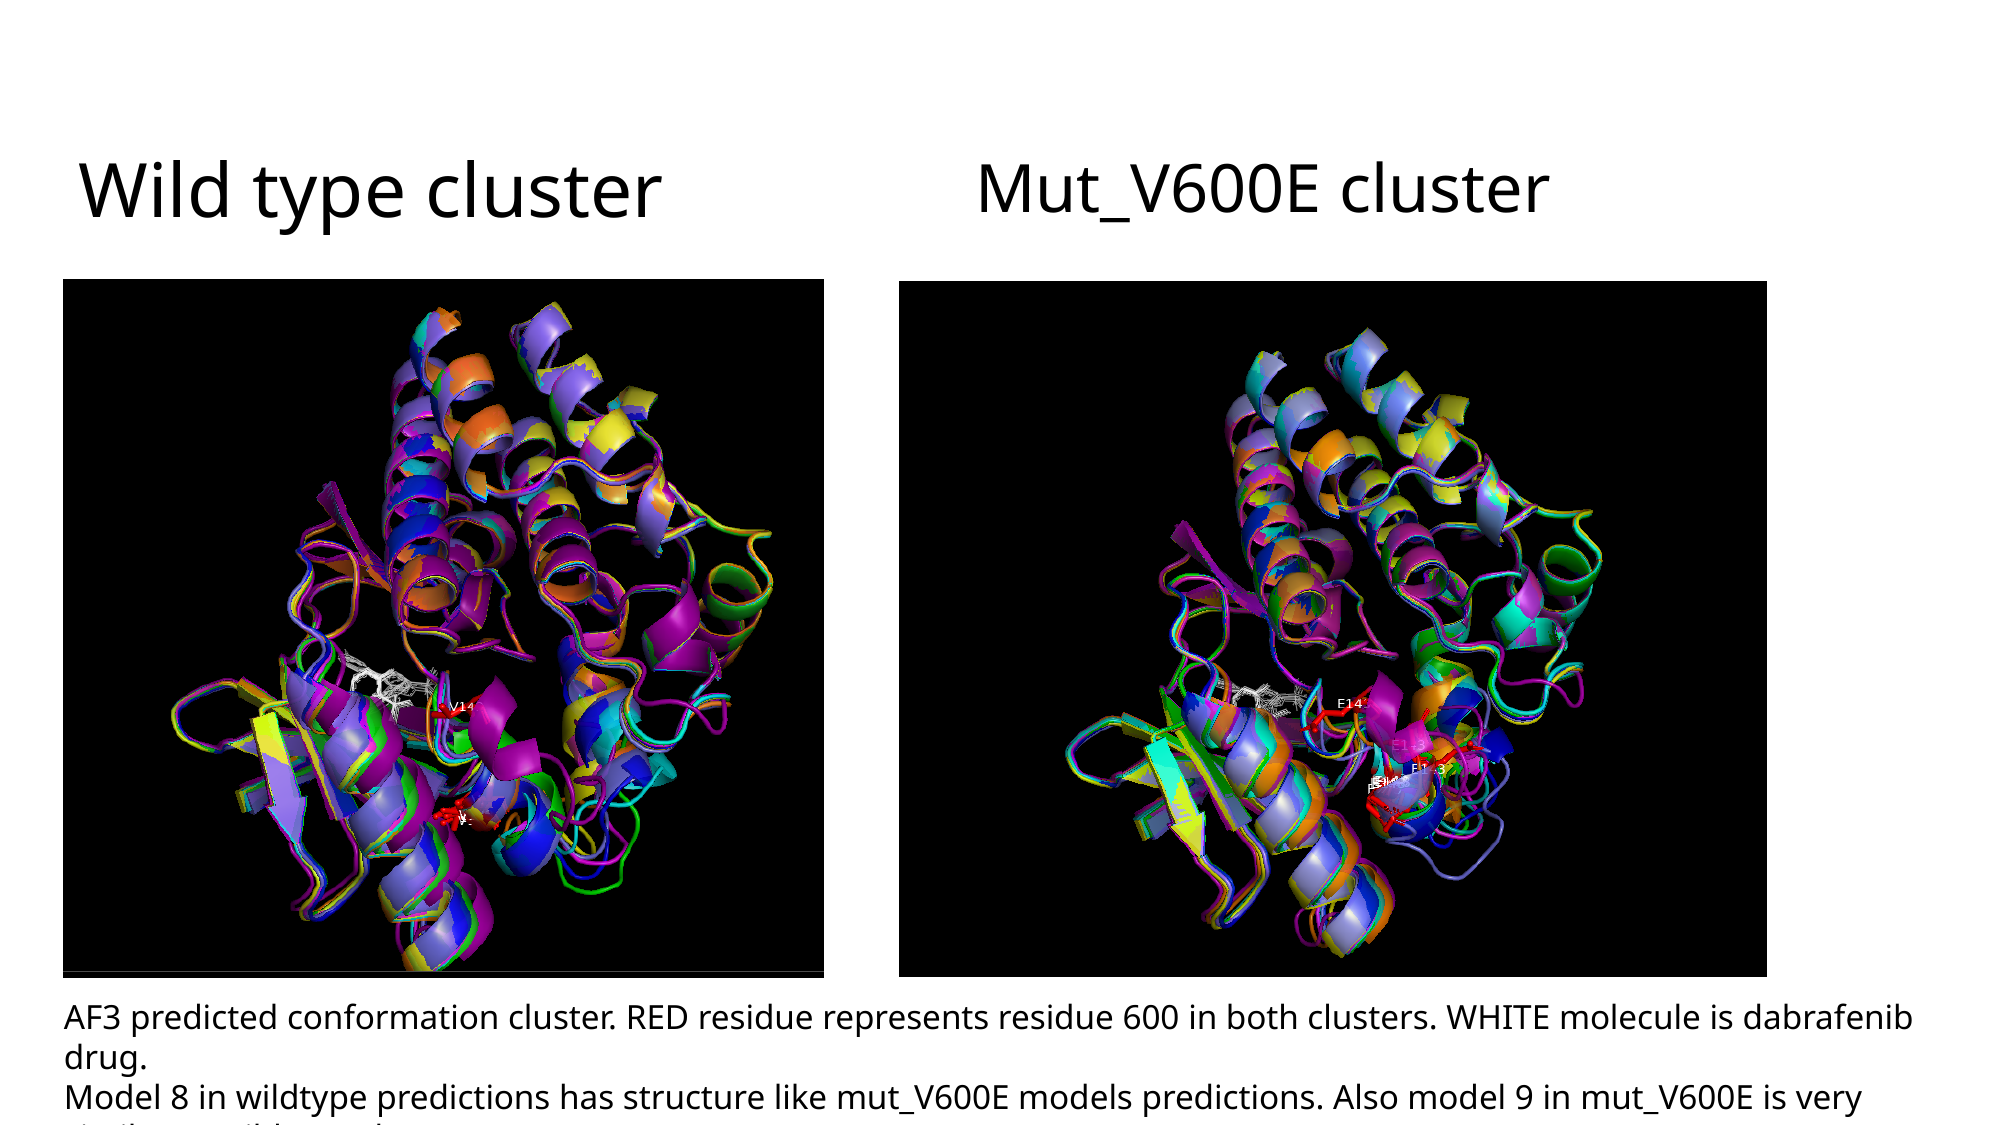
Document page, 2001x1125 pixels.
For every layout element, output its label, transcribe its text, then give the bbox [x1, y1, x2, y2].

text_box AF3 predicted conformation cluster. RED residue represents residue 600 in both clusters. WHITE molecule is dabrafenib drug. Model 8 in wildtype predictions has structure like mut_V600E models predictions. Also model 9 in mut_V600E is very similar to wildtype cluster [49, 988, 1951, 1125]
text_box Mut_V600E cluster [960, 104, 1735, 278]
title Wild type cluster [63, 106, 733, 279]
picture [899, 280, 1767, 977]
picture [63, 279, 824, 979]
